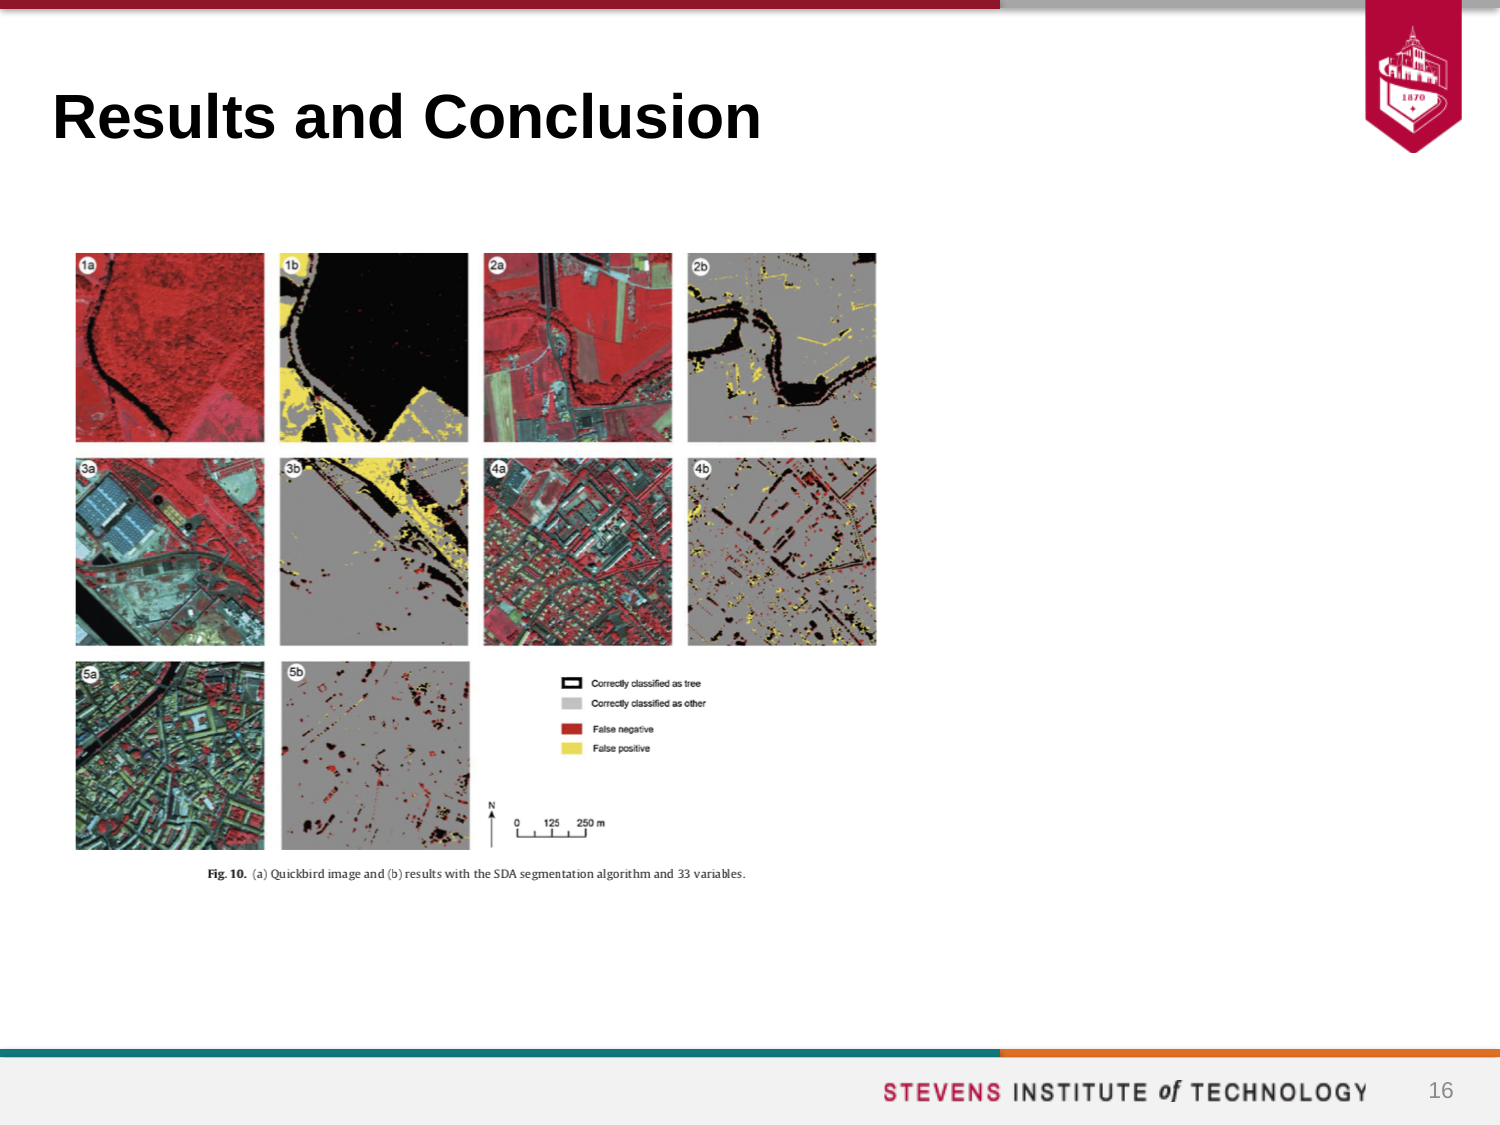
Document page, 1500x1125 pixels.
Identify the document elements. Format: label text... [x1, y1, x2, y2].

title Results and Conclusion [37, 68, 1236, 157]
picture [59, 240, 891, 897]
slide_number 16 [1401, 1059, 1481, 1120]
